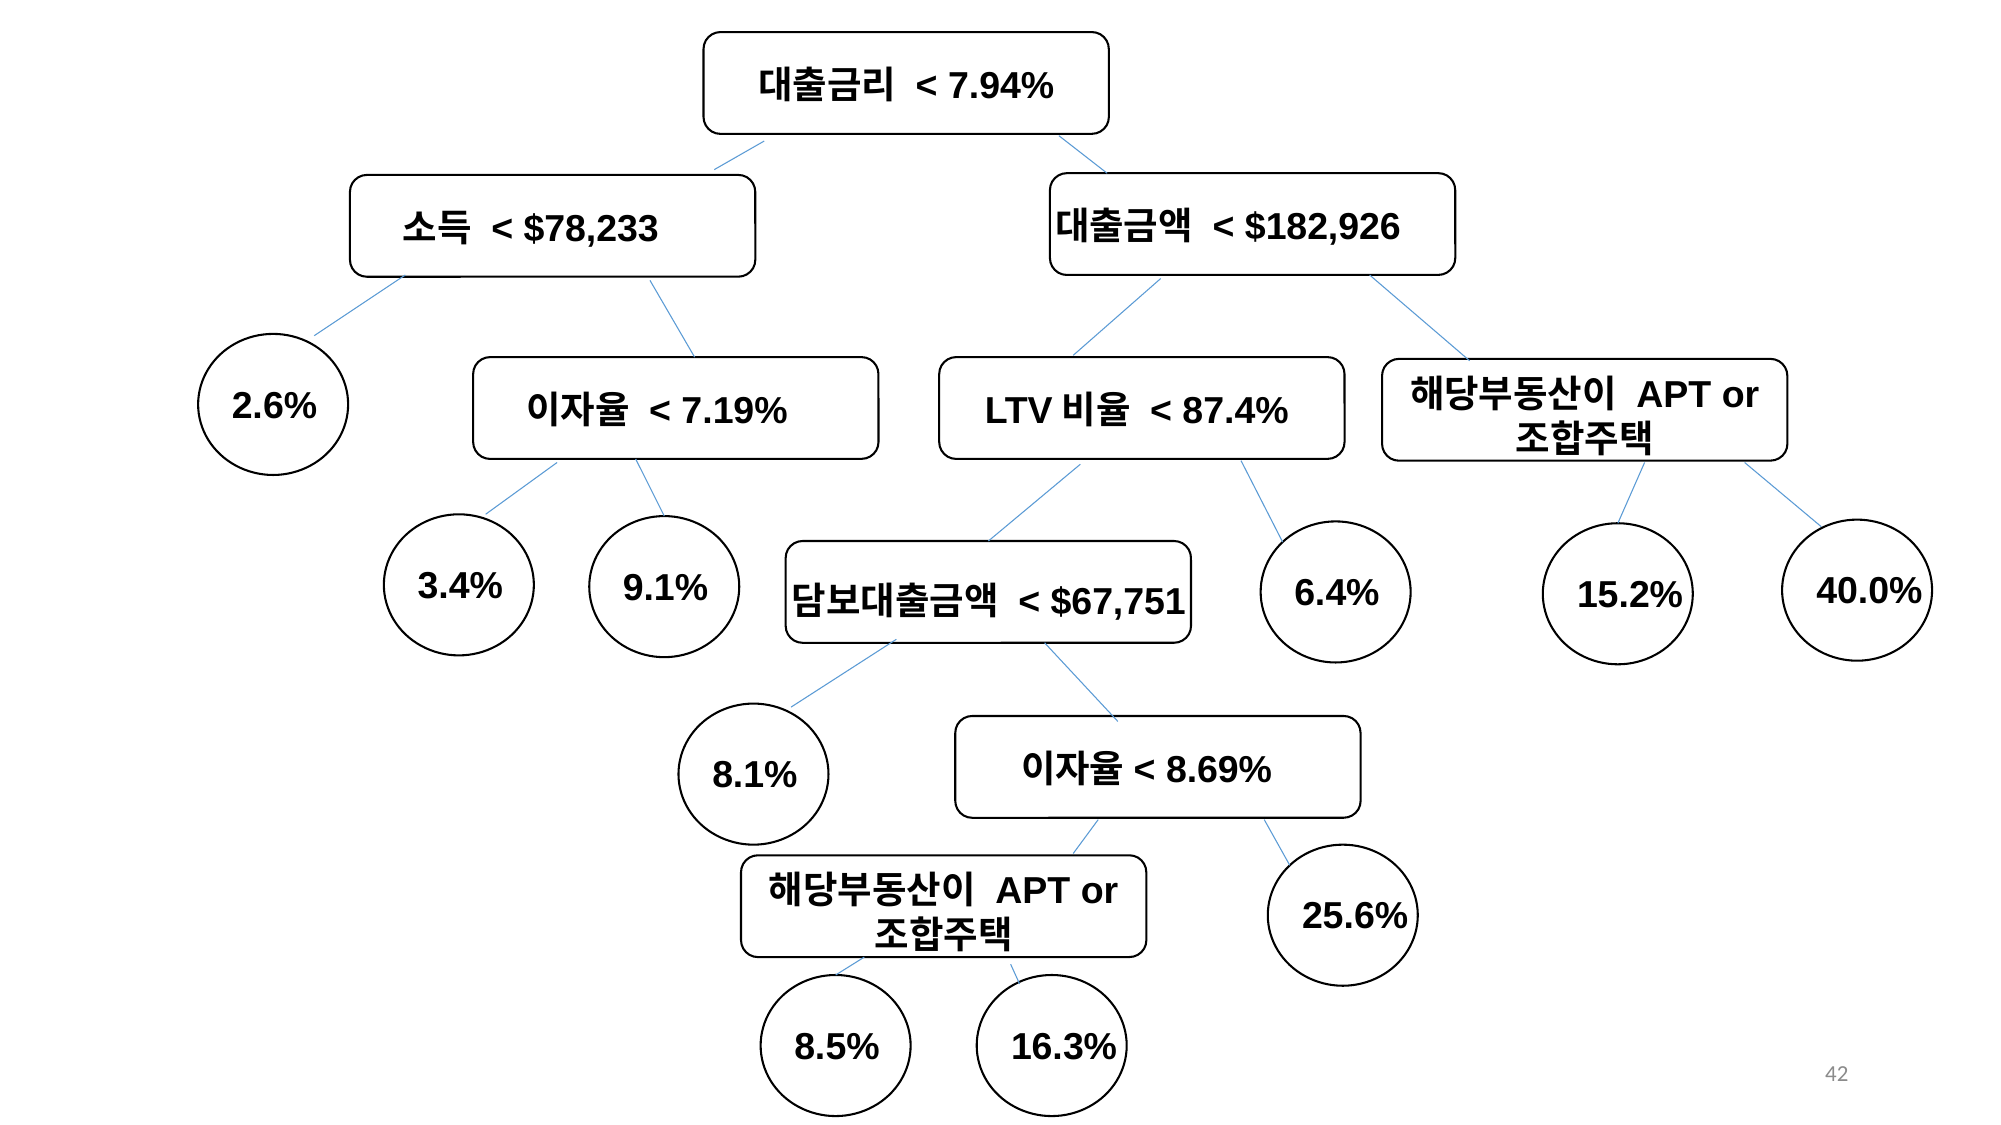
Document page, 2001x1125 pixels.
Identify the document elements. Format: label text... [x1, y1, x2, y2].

text_box [785, 630, 1192, 644]
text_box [714, 140, 765, 170]
text_box 2.6% [217, 373, 333, 433]
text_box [633, 296, 711, 342]
text_box LTV비율 < 87.4% [969, 378, 1304, 439]
slide_number 41 [1413, 1042, 1864, 1103]
text_box 대출금리 < 7.94% [743, 53, 1069, 114]
text_box [382, 513, 535, 657]
text_box [677, 702, 830, 846]
text_box 16.3% [996, 1014, 1132, 1074]
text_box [485, 462, 558, 515]
text_box 40.0% [1801, 558, 1938, 619]
text_box [1470, 357, 1789, 462]
text_box [1259, 520, 1412, 664]
text_box [588, 515, 741, 659]
text_box 해당부동산이 APT or 조합주택 [1395, 362, 1775, 468]
text_box 15.2% [1562, 562, 1698, 623]
text_box [739, 854, 1148, 958]
text_box [954, 714, 1362, 819]
text_box [1381, 361, 1469, 462]
text_box [975, 973, 1122, 1118]
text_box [621, 473, 679, 502]
text_box [784, 539, 1193, 569]
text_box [988, 464, 1081, 541]
text_box 대출금액 < $182,926 [1040, 194, 1416, 255]
text_box [1266, 843, 1413, 987]
text_box 6.4% [1279, 560, 1395, 621]
text_box [1541, 522, 1688, 666]
text_box [472, 356, 880, 460]
text_box 8.1% [697, 742, 813, 803]
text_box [1221, 480, 1303, 523]
text_box [702, 31, 1110, 135]
text_box 9.1% [608, 555, 724, 616]
text_box 이자율< 8.69% [1006, 737, 1287, 798]
text_box [938, 356, 1346, 460]
text_box [759, 973, 912, 1118]
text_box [1600, 479, 1662, 507]
text_box [1781, 518, 1927, 662]
text_box 소득 < $78,233 [387, 196, 674, 257]
text_box 담보대출금액 < $67,751 [776, 569, 1201, 630]
text_box 8.5% [779, 1014, 895, 1074]
text_box 3.4% [402, 553, 518, 614]
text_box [314, 274, 406, 336]
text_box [1058, 135, 1108, 174]
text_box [1041, 645, 1121, 719]
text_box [1005, 969, 1025, 979]
text_box [197, 332, 350, 477]
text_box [835, 957, 865, 975]
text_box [1369, 274, 1470, 361]
text_box 이자율 < 7.19% [511, 378, 803, 439]
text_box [1073, 278, 1161, 356]
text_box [1744, 462, 1822, 527]
text_box [1048, 172, 1457, 276]
text_box 해당부동산이 APT or 조합주택 [754, 858, 1134, 964]
text_box [348, 173, 757, 278]
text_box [790, 639, 897, 708]
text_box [1254, 829, 1300, 856]
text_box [1068, 824, 1103, 850]
text_box 25.6% [1287, 883, 1423, 944]
